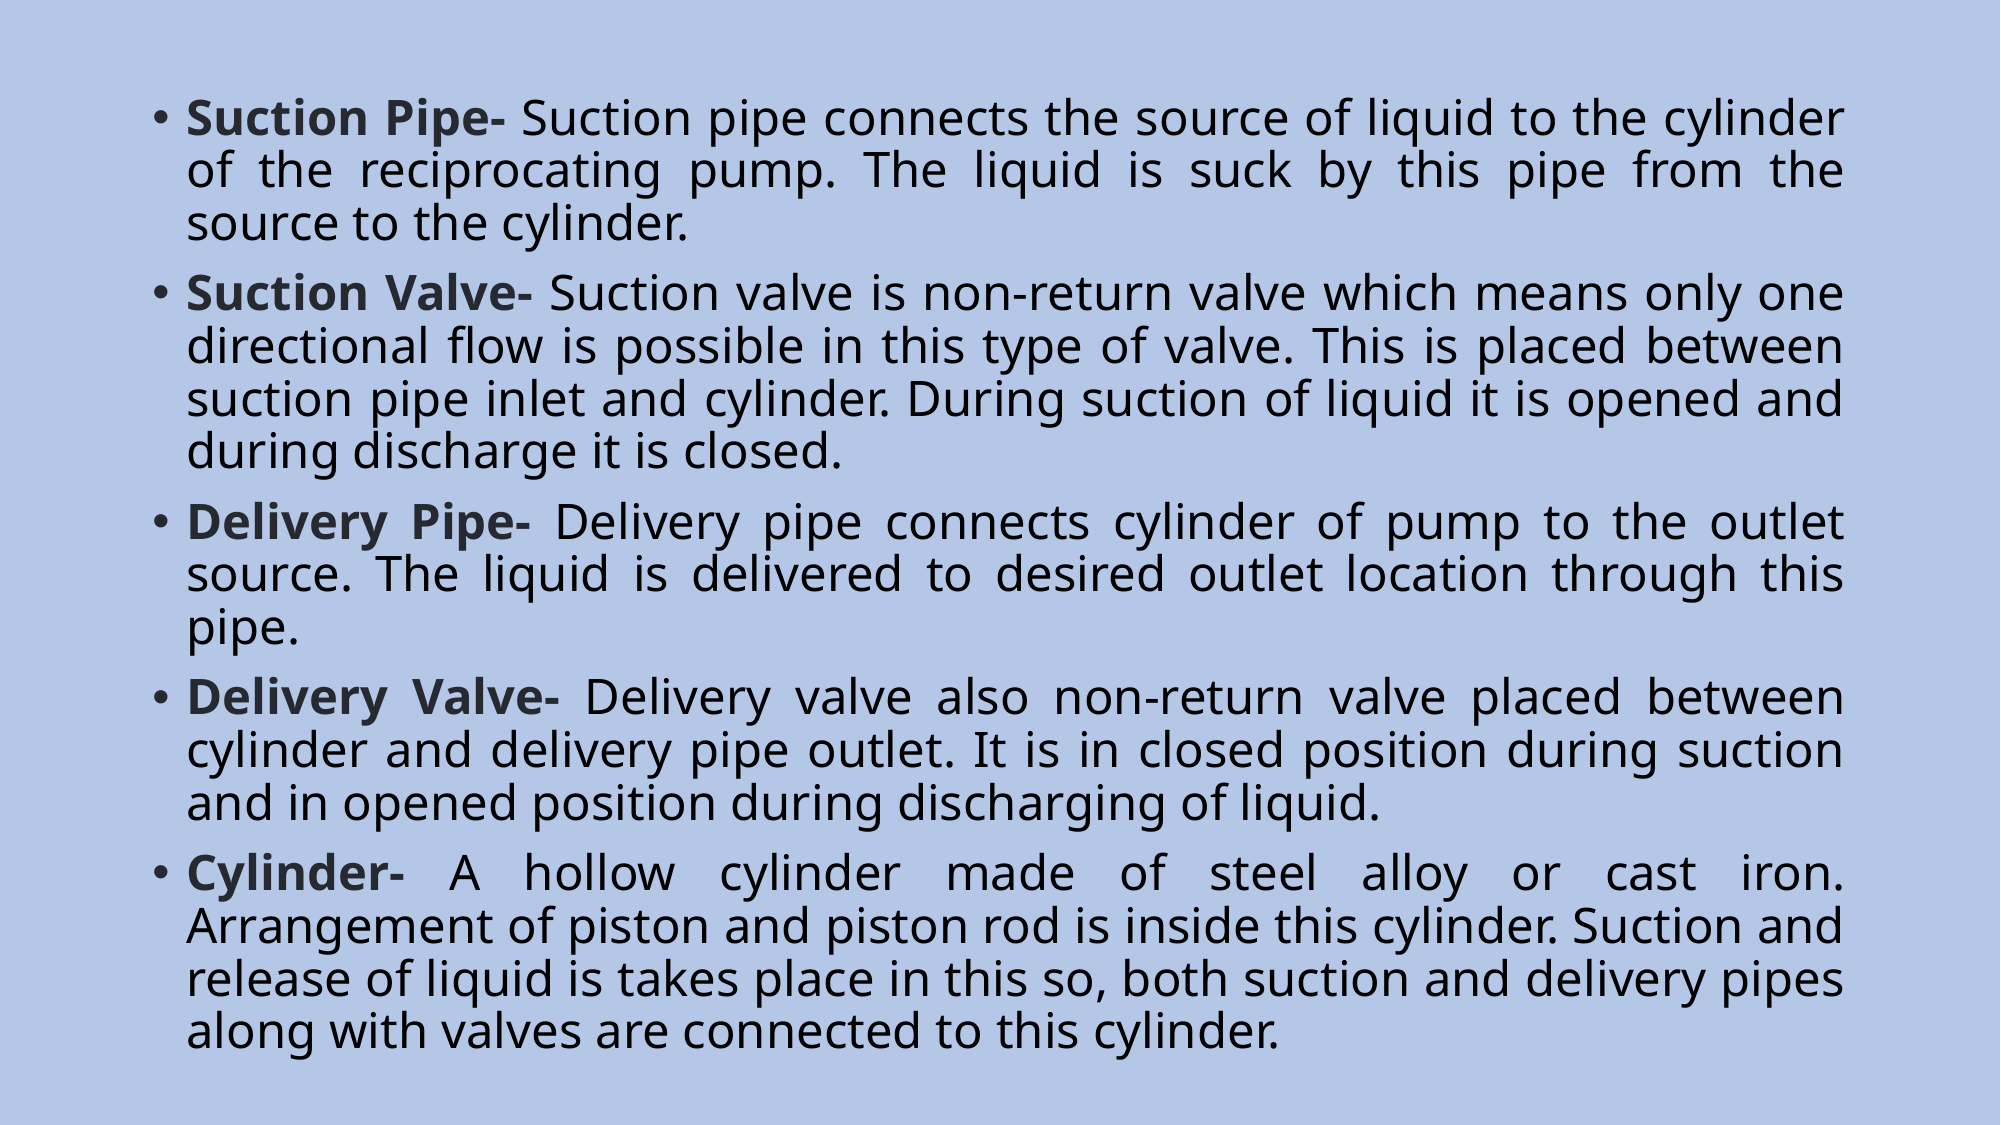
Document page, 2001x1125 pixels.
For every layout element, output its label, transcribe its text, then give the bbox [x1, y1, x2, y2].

list Suction Pipe- Suction pipe connects the source of liquid to the cylinder of the reciprocating pump. The liquid is suck by this pipe from the source to the cylinder. Suction Valve- Suction valve is non-return valve which means only one directional flow is possible in this type of valve. This is placed between suction pipe inlet and cylinder. During suction of liquid it is opened and during discharge it is closed. Delivery Pipe- Delivery pipe connects cylinder of pump to the outlet source. The liquid is delivered to desired outlet location through this pipe. Delivery Valve- Delivery valve also non-return valve placed between cylinder and delivery pipe outlet. It is in closed position during suction and in opened position during discharging of liquid. Cylinder- A hollow cylinder made of steel alloy or cast iron. Arrangement of piston and piston rod is inside this cylinder. Suction and release of liquid is takes place in this so, both suction and delivery pipes along with valves are connected to this cylinder. [137, 85, 1863, 1071]
